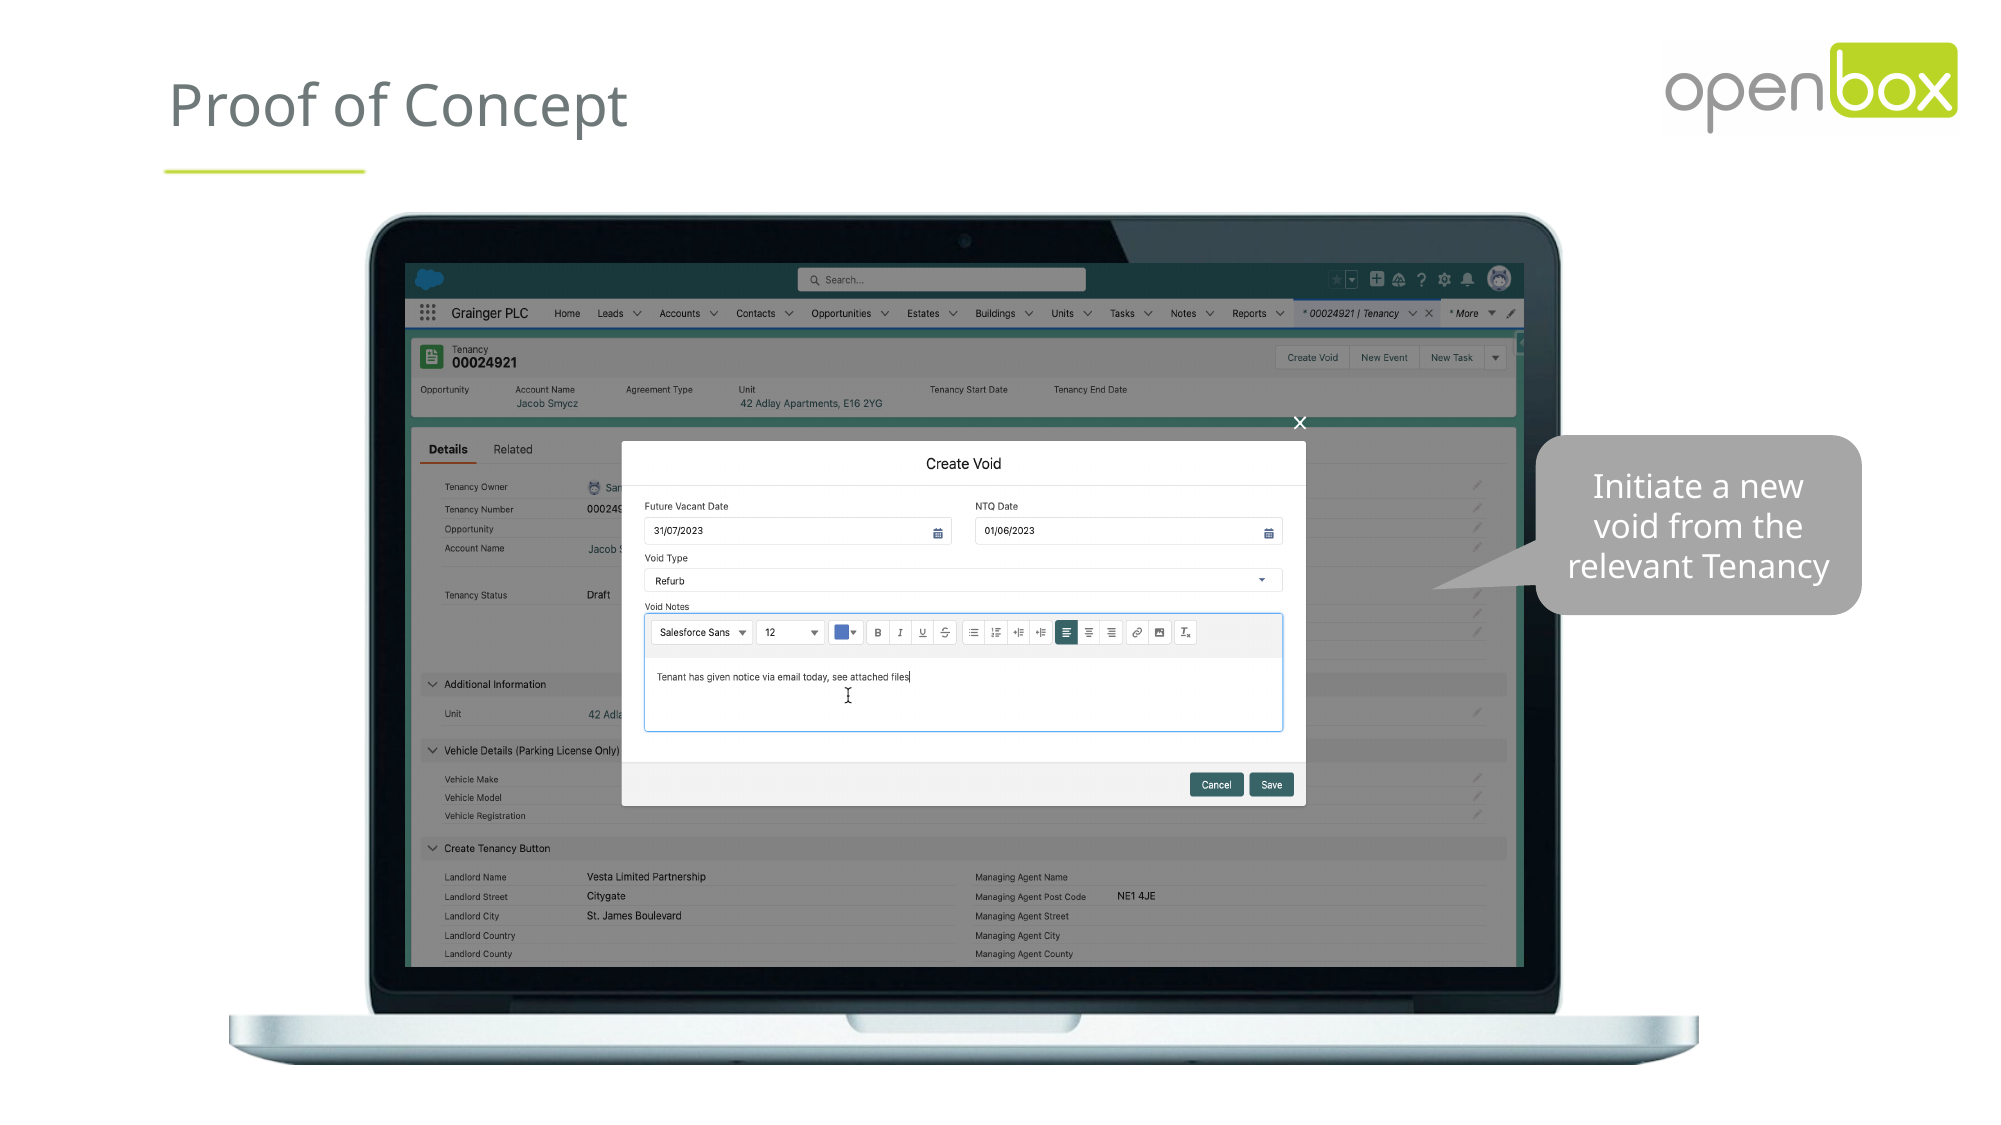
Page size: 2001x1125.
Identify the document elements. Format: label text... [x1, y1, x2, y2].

picture [229, 212, 1699, 1065]
picture [154, 159, 388, 187]
list Proof of Concept [154, 60, 1569, 155]
picture [1662, 39, 1961, 137]
text_box Initiate a new void from the relevant Tenancy [1699, 434, 1863, 617]
